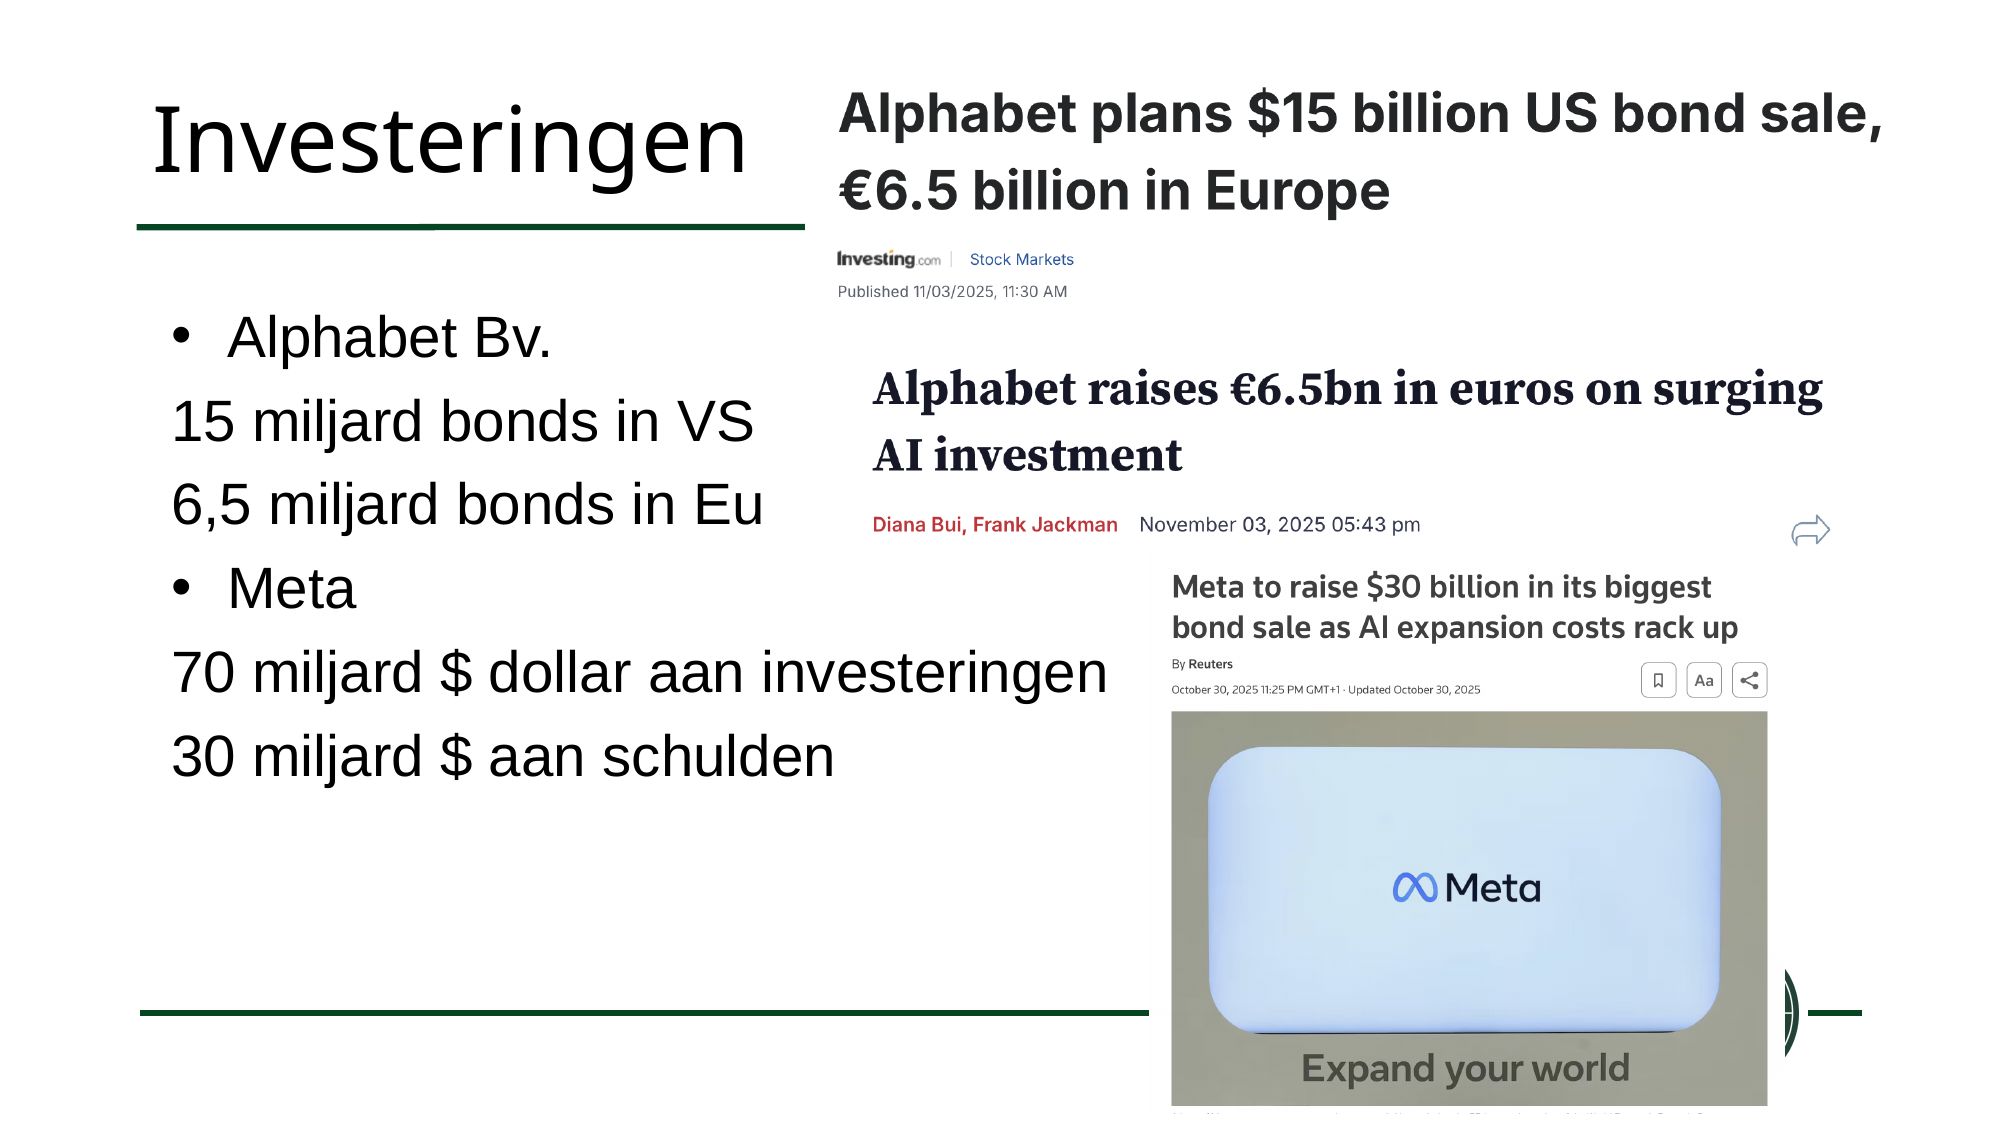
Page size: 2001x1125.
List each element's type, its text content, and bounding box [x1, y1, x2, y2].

title Investeringen [137, 59, 800, 226]
picture [838, 335, 1839, 1114]
picture [805, 44, 1952, 316]
list Alphabet Bv. 15 miljard bonds in VS 6,5 miljard bonds in Eu Meta 70 miljard $ dollar aan investeringen 30 miljard $ aan schulden [137, 299, 1863, 1014]
